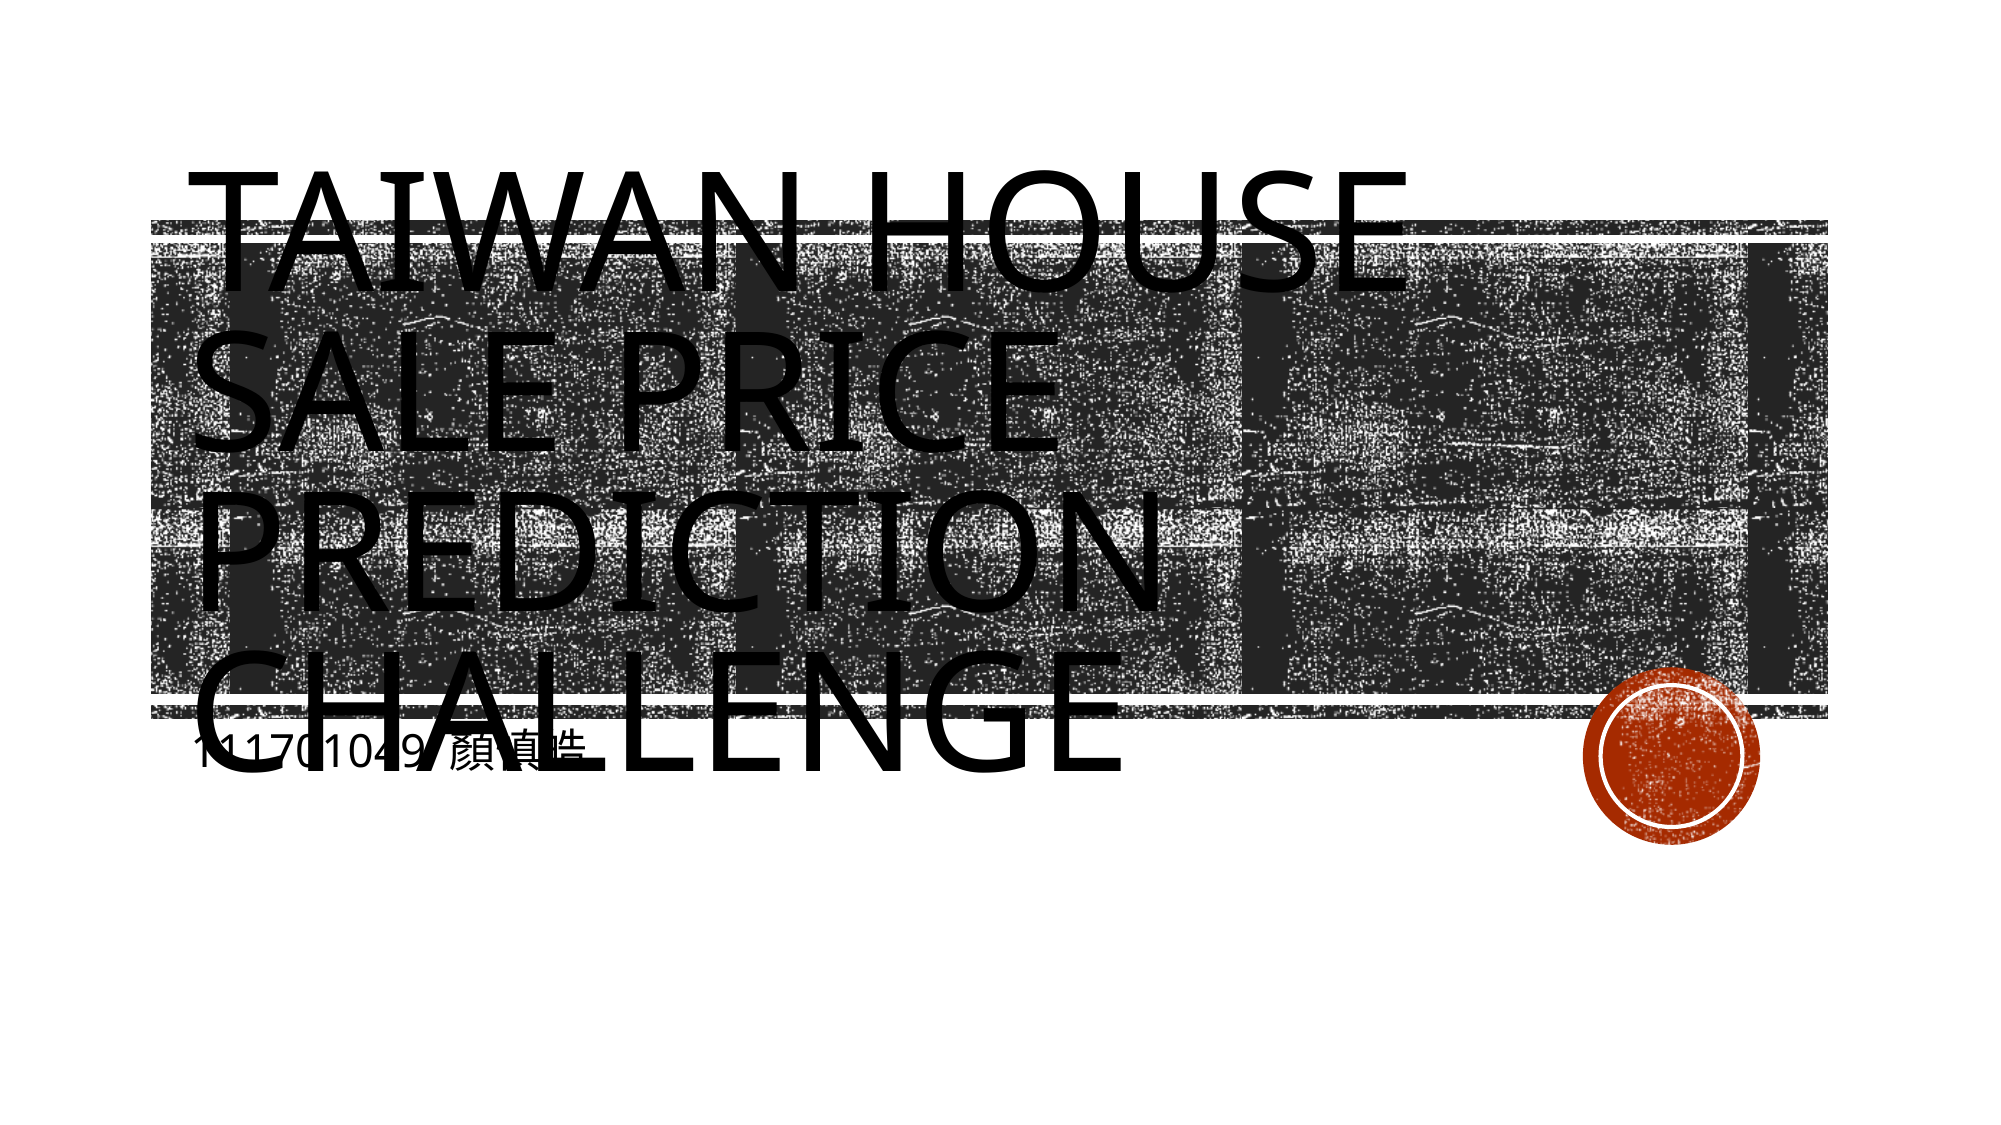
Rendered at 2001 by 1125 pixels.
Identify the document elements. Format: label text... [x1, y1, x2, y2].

subtitle 111701049 顏慎皓 [175, 720, 1470, 896]
title Taiwan House Sale Price Prediction Challenge [172, 234, 1808, 733]
